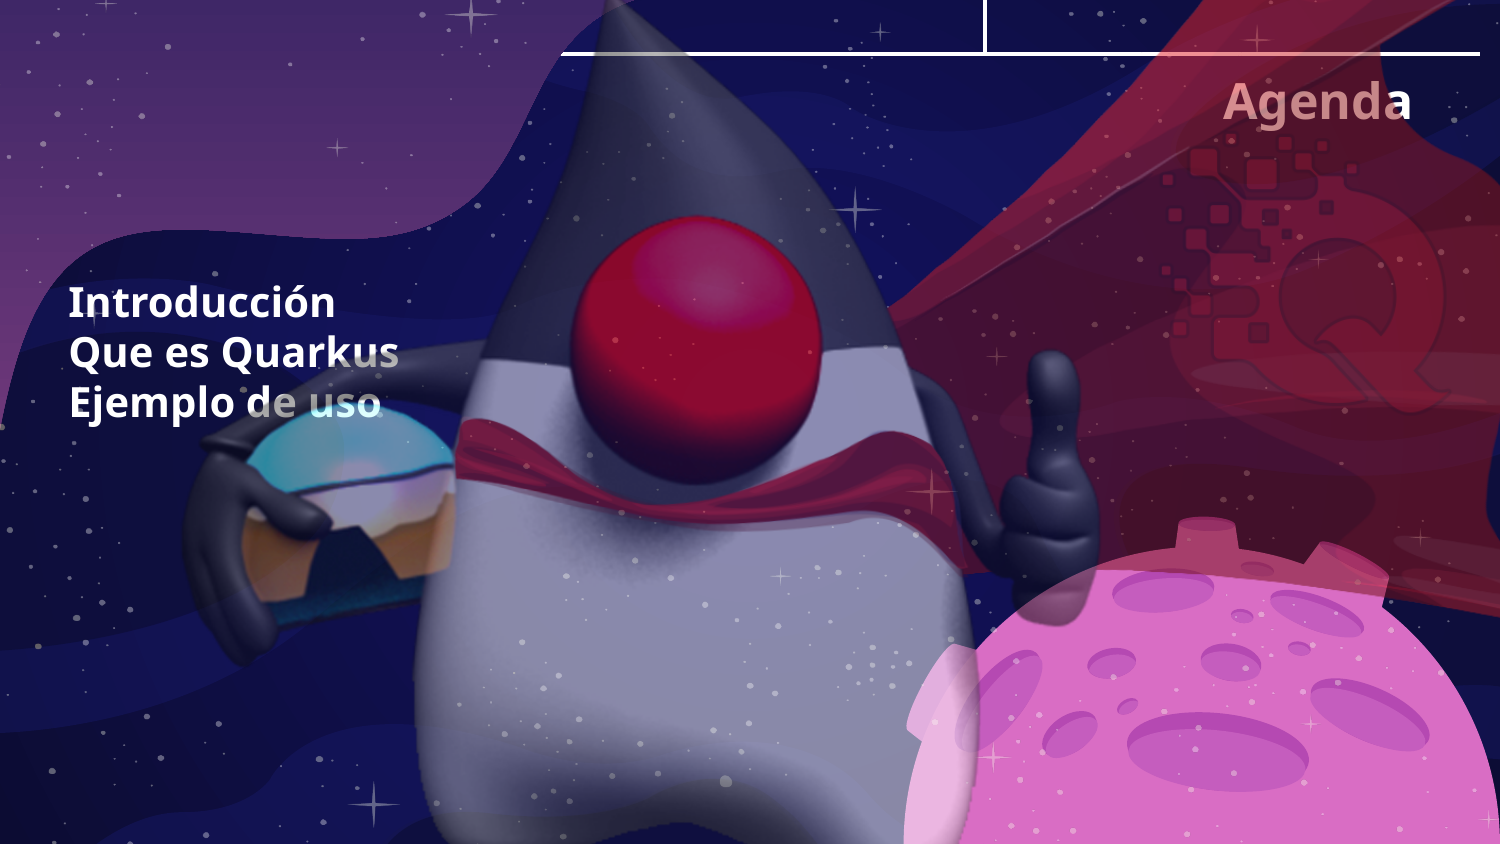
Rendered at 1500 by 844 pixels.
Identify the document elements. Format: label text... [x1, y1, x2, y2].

text_box Introducción Que es Quarkus Ejemplo de uso [68, 216, 175, 471]
picture [0, 0, 1500, 844]
